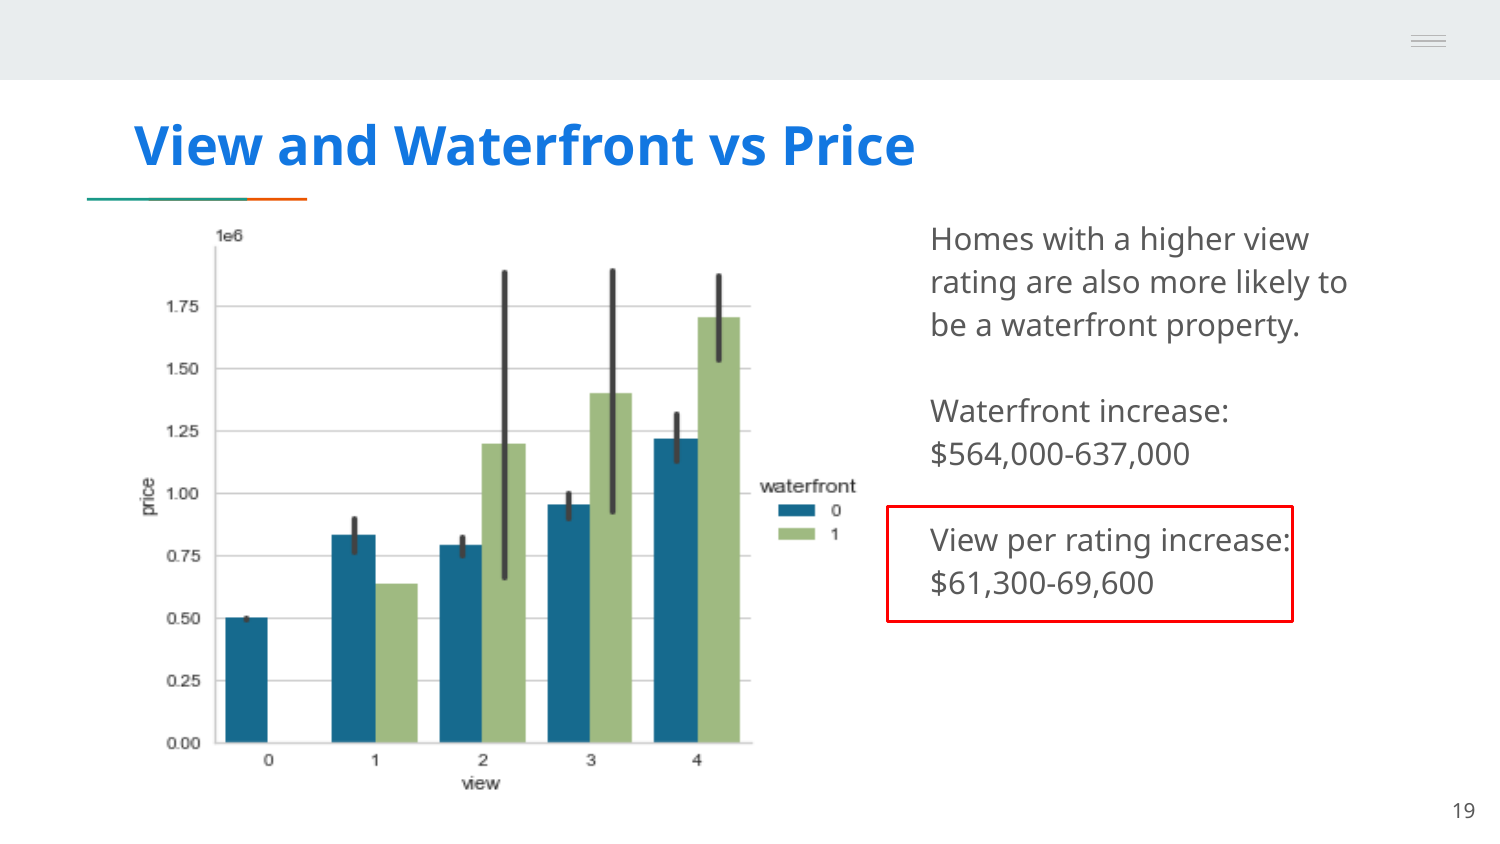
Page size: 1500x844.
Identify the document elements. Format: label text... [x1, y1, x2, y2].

text_box [887, 506, 1293, 622]
picture [126, 218, 875, 805]
text_box Homes with a higher view rating are also more likely to be a waterfront property. Waterfront increase: $564,000-637,000 View per rating increase: $61,300-69,600 [915, 198, 1381, 616]
title View and Waterfront vs Price [119, 95, 1381, 184]
slide_number ‹#› [1400, 779, 1491, 844]
